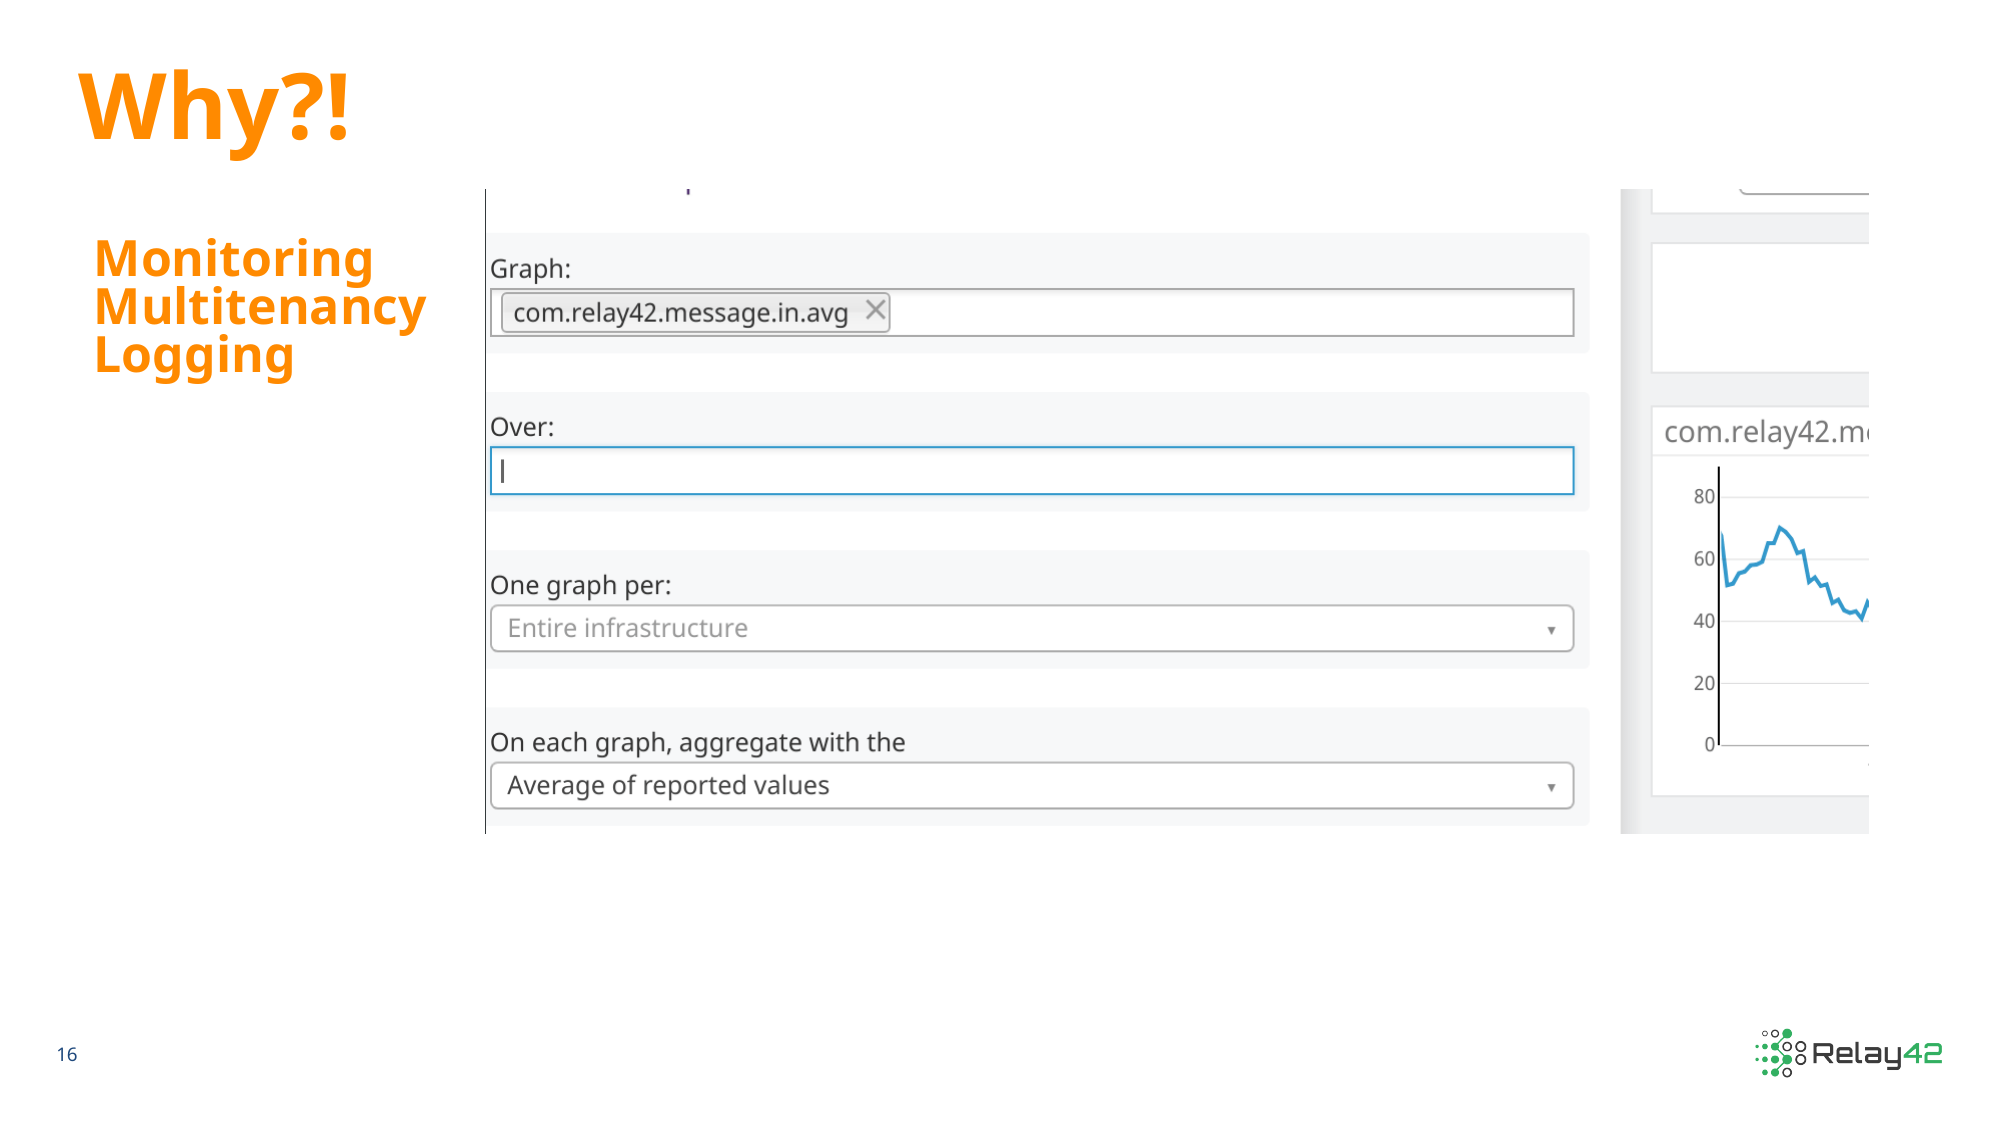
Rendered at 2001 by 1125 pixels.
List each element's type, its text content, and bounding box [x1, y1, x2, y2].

text_box Monitoring Multitenancy Logging [78, 223, 1463, 913]
picture [1731, 1004, 1966, 1102]
picture [484, 189, 1870, 834]
title Why?! [78, 69, 1672, 223]
slide_number ‹#› [56, 1025, 124, 1086]
